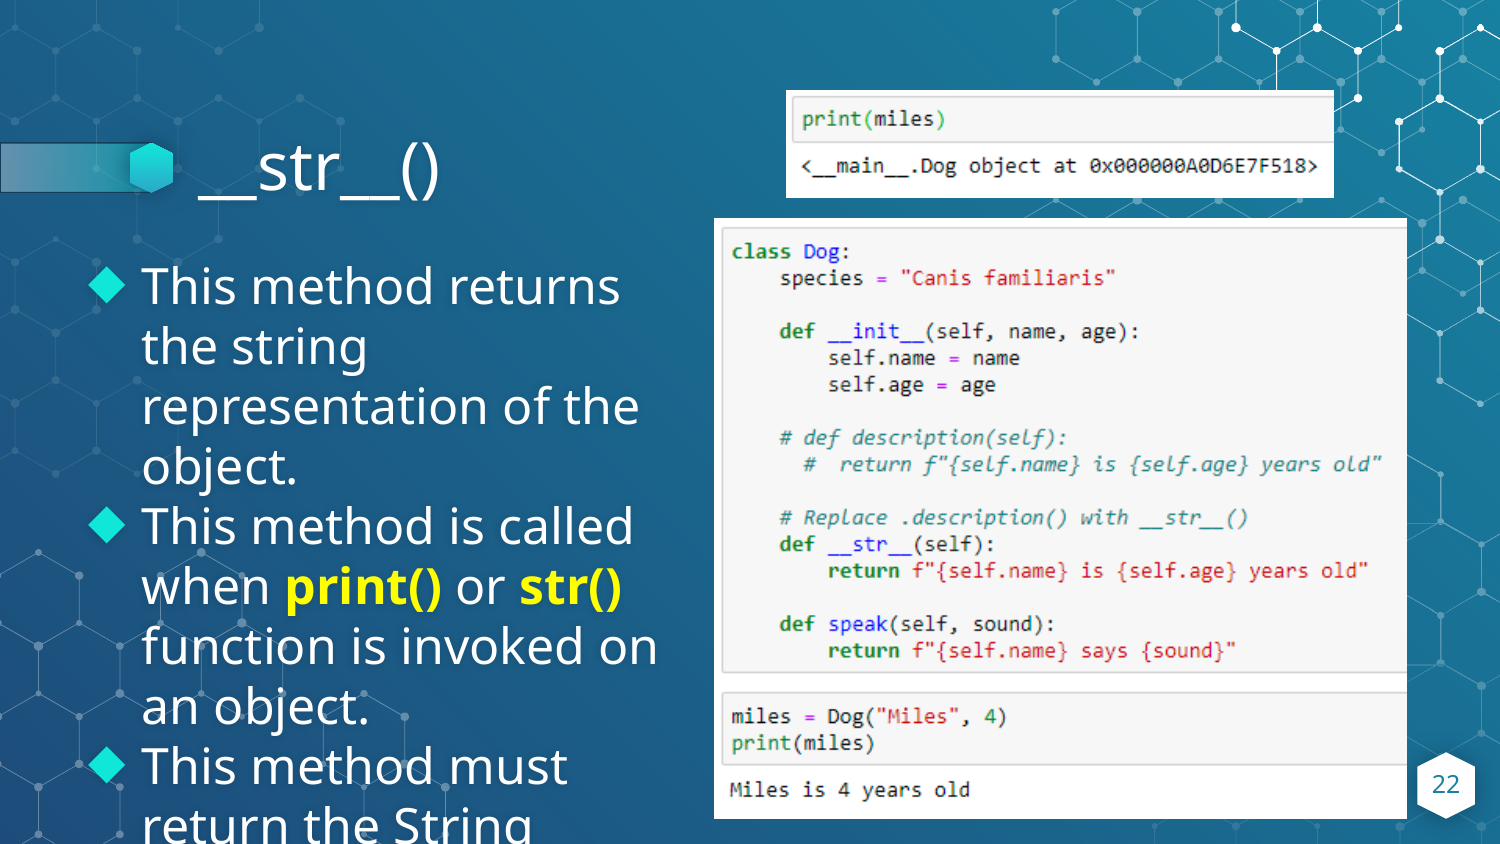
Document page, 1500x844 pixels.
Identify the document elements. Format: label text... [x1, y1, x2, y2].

list This method returns the string representation of the object. This method is called when print() or str() function is invoked on an object. This method must return the String object. [66, 254, 704, 753]
slide_number 22 [1417, 752, 1475, 819]
picture [786, 89, 1334, 199]
picture [713, 218, 1407, 819]
title __str__() [198, 140, 781, 198]
